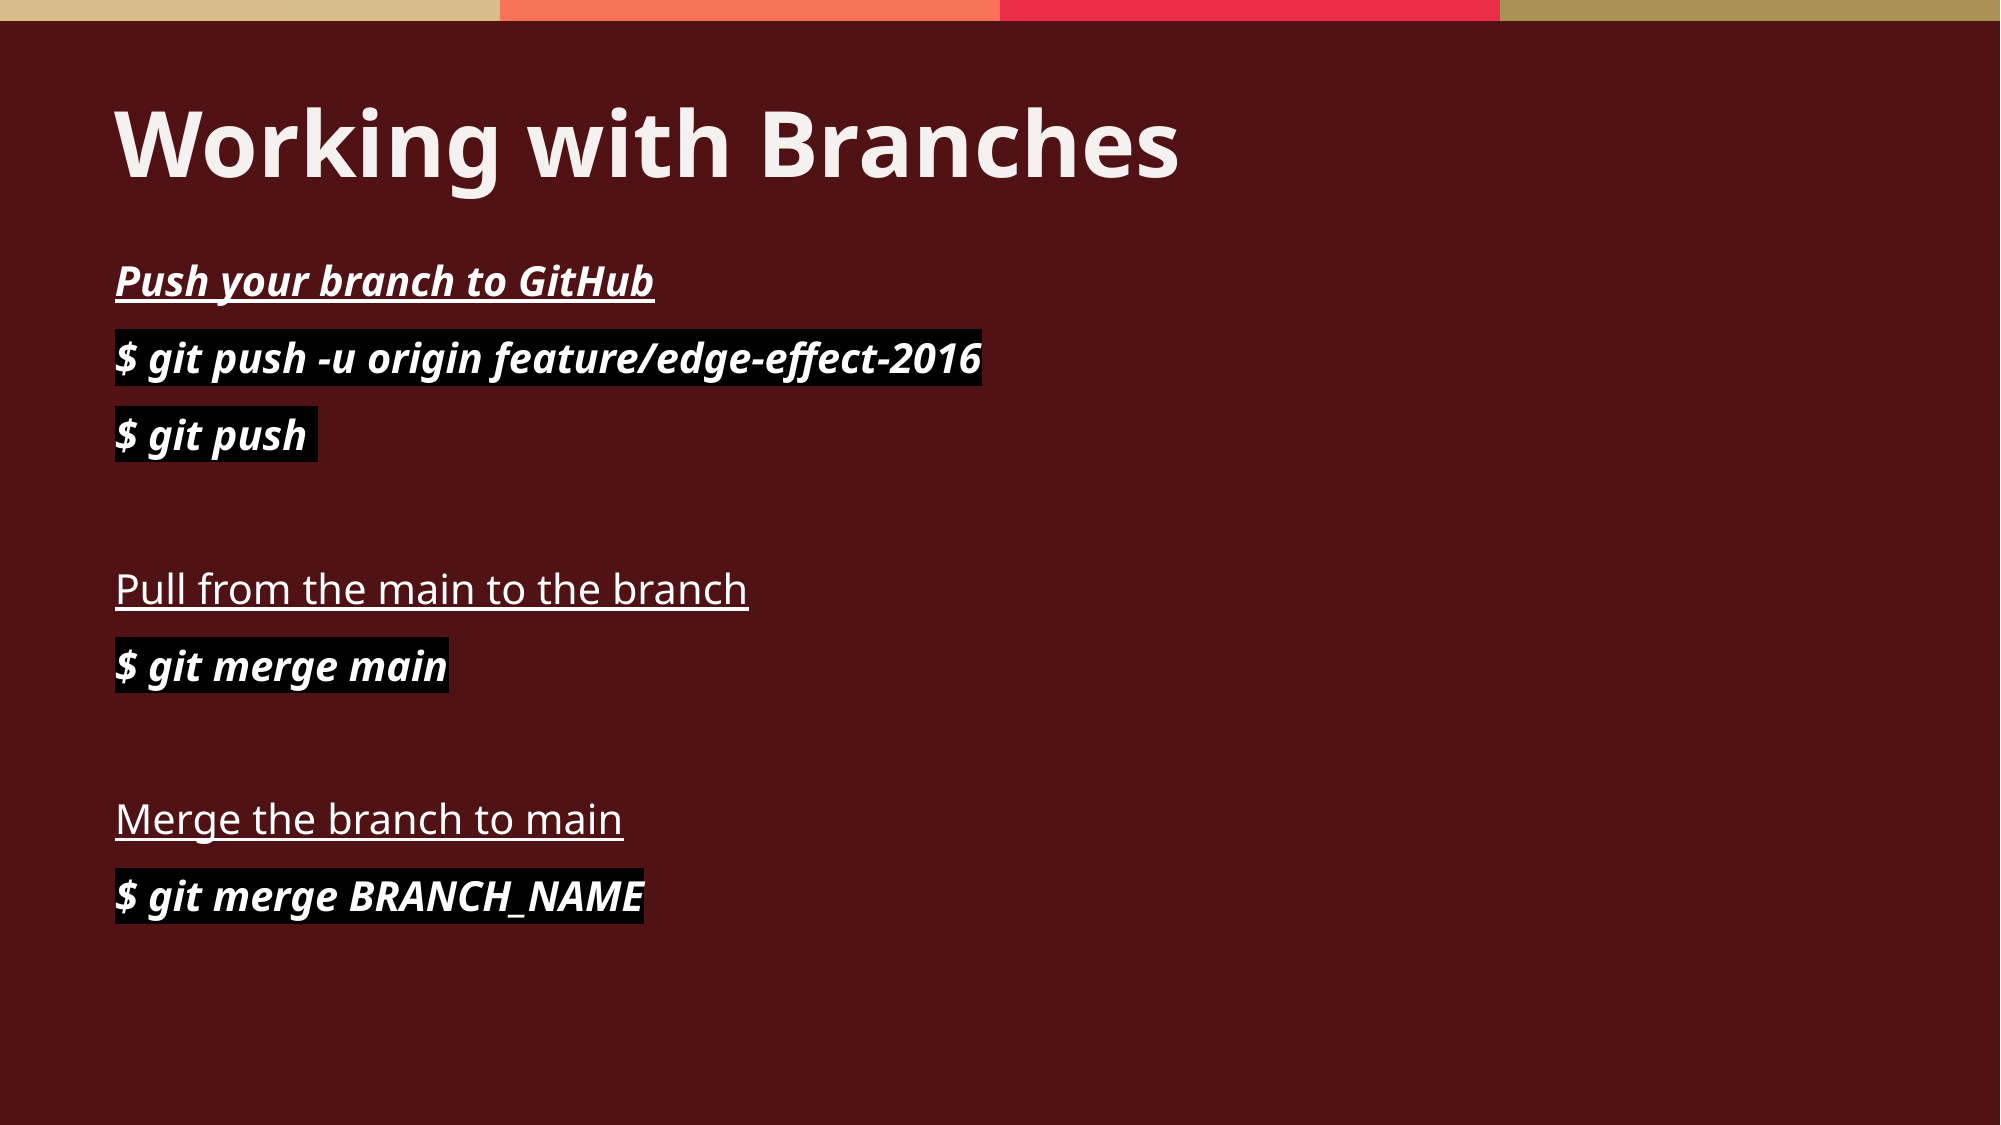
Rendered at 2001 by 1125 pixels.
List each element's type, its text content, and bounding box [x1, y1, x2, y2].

title Working with Branches [99, 58, 1900, 205]
list Push your branch to GitHub $ git push -u origin feature/edge-effect-2016 $ git push Pull from the main to the branch $ git merge main Merge the branch to main $ git merge BRANCH_NAME [99, 237, 1900, 932]
picture [0, 0, 2000, 21]
